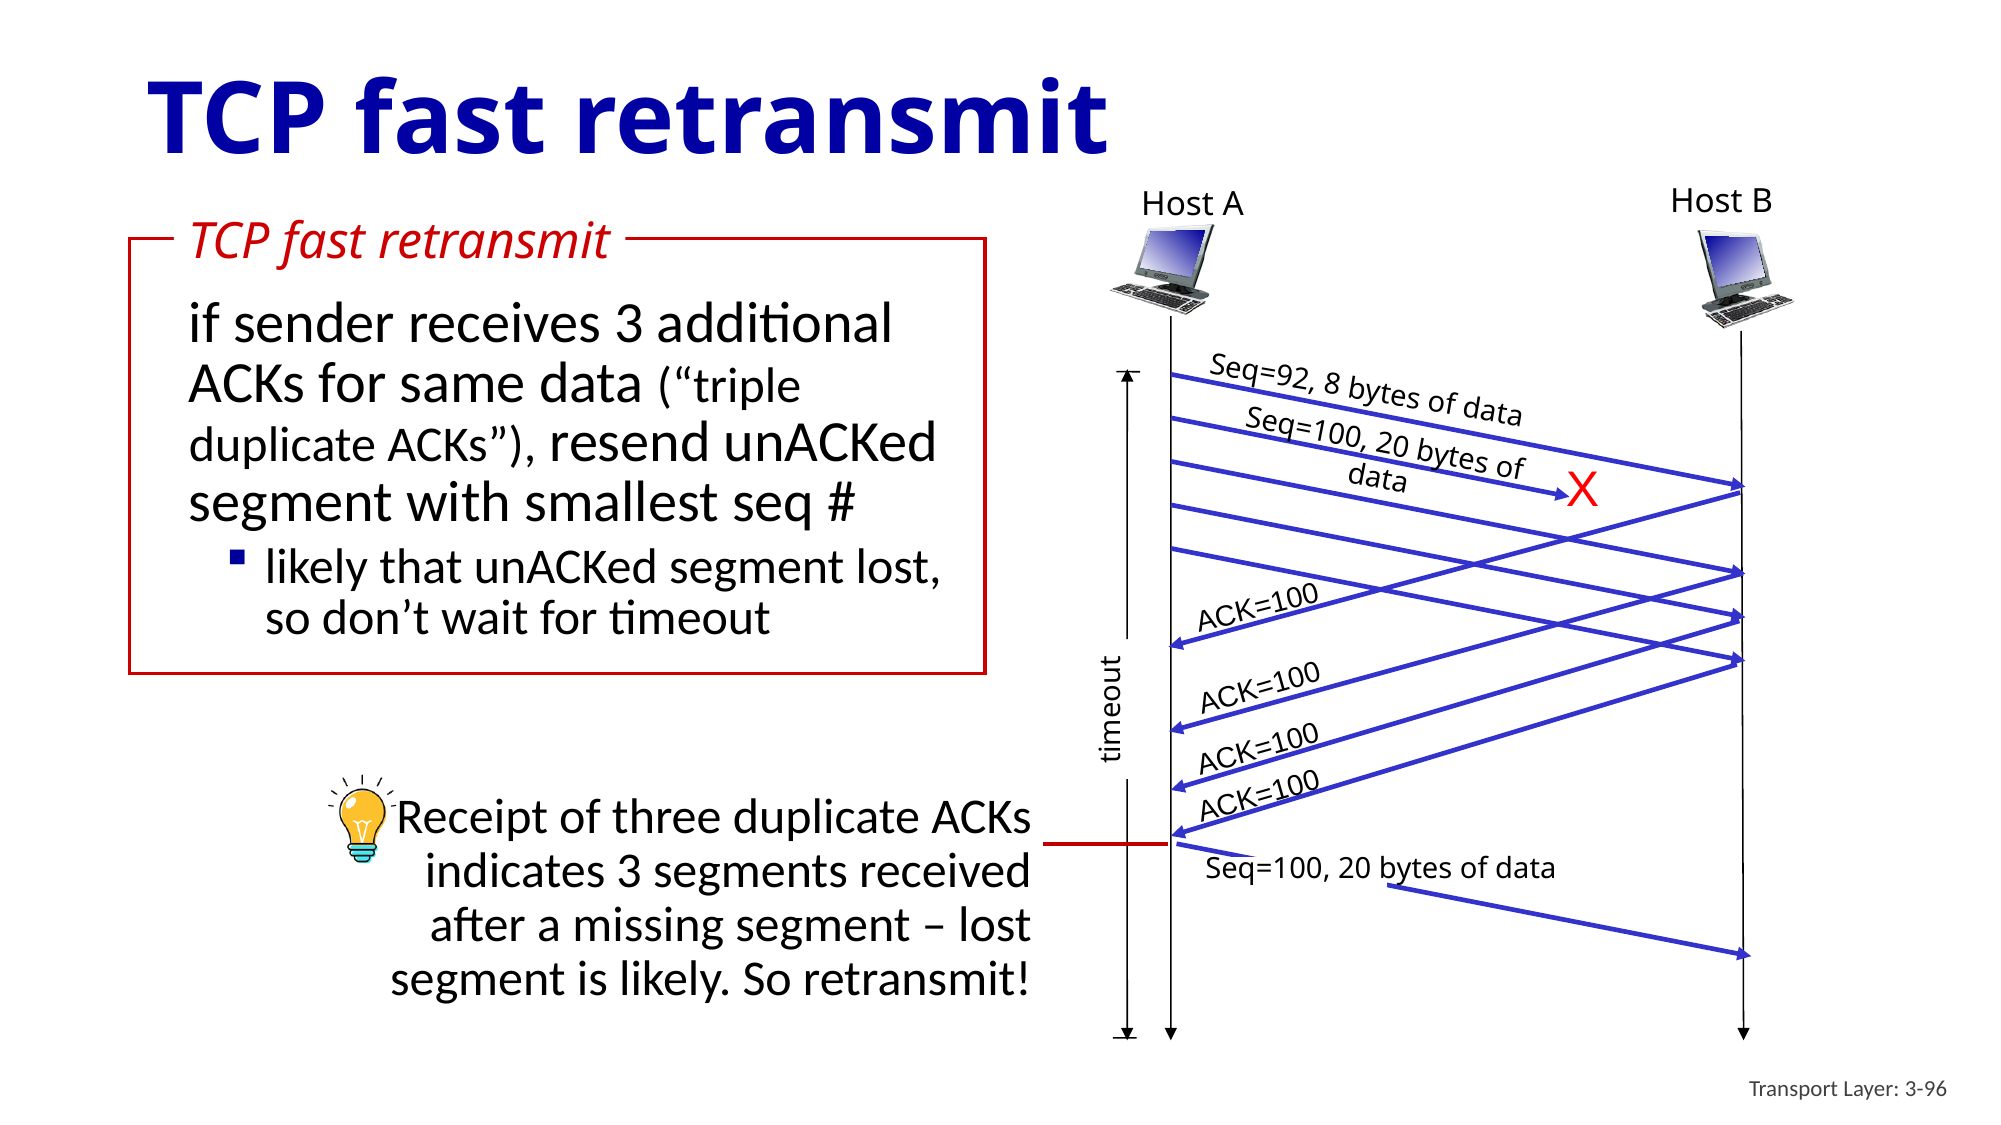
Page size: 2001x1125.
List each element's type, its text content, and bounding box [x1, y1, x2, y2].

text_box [1694, 225, 1818, 336]
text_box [1150, 492, 1744, 836]
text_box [1170, 363, 1746, 661]
title TCP fast retransmit [131, 47, 2000, 195]
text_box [129, 201, 986, 674]
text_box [1083, 369, 1170, 753]
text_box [295, 753, 1169, 1017]
text_box [1737, 959, 1750, 1041]
text_box Host B [1655, 171, 1788, 227]
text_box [1083, 957, 1174, 1041]
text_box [1083, 220, 1217, 322]
slide_number Transport Layer: 3-96 [1512, 1056, 1963, 1117]
text_box Host A [1126, 174, 1259, 230]
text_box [1169, 841, 1752, 957]
